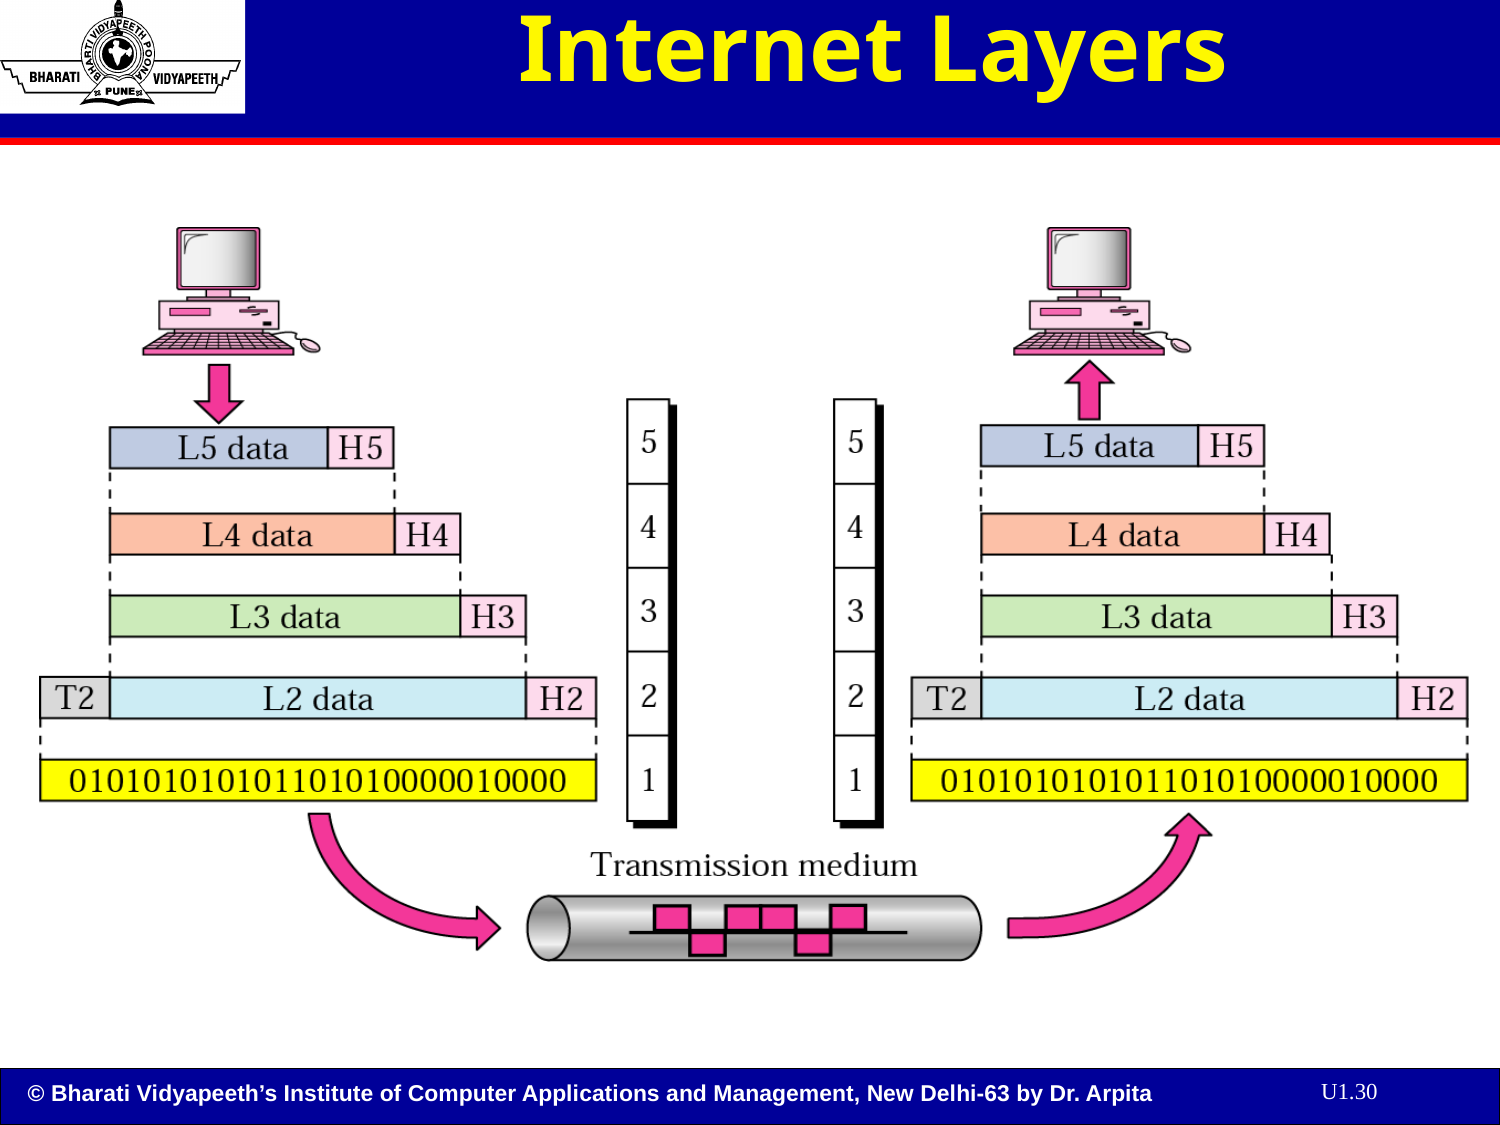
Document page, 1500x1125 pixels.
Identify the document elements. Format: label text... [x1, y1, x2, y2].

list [39, 227, 1469, 963]
title Internet Layers [246, 0, 1500, 197]
picture [0, 0, 241, 106]
